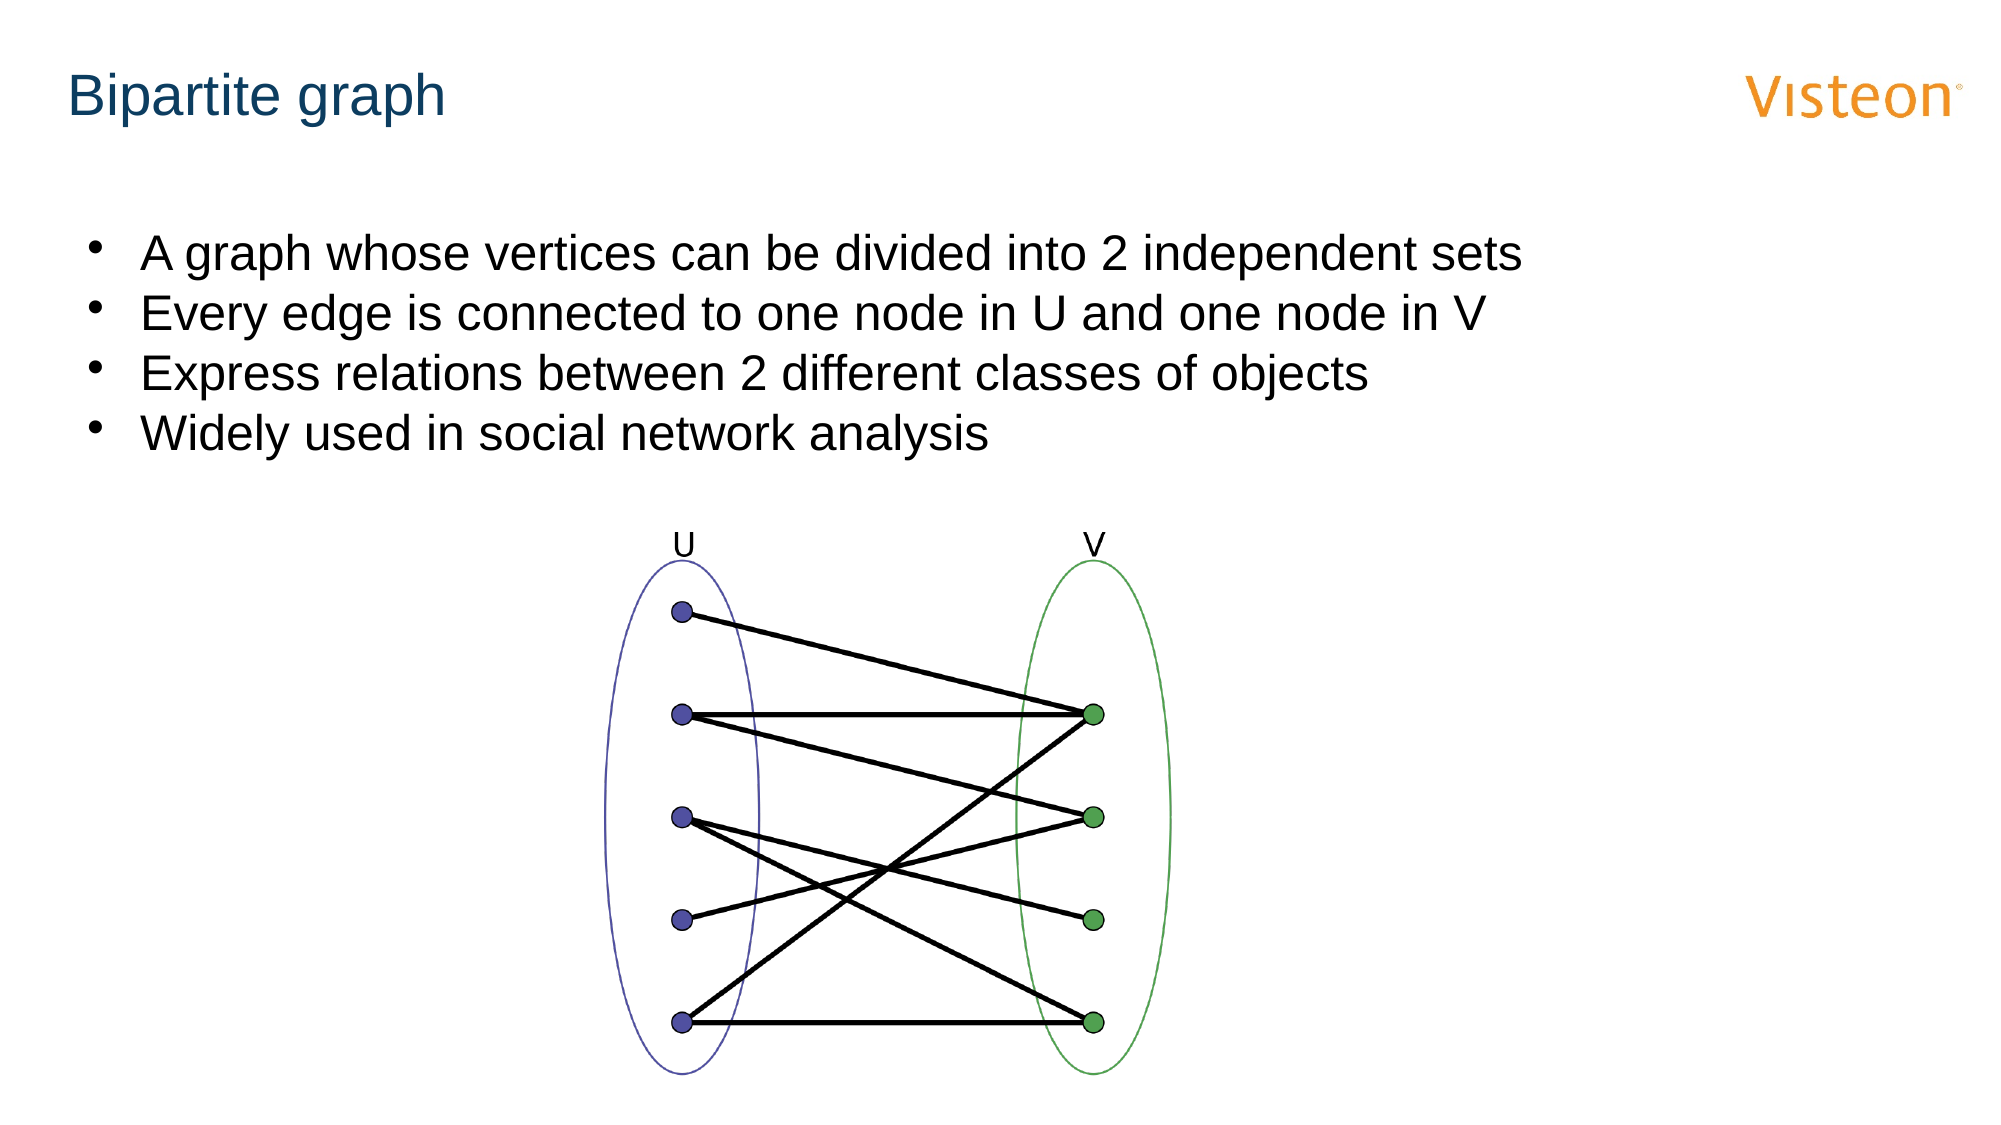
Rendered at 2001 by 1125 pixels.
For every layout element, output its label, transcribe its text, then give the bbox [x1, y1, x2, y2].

text_box A graph whose vertices can be divided into 2 independent sets Every edge is connected to one node in U and one node in V Express relations between 2 different classes of objects Widely used in social network analysis [61, 212, 1864, 1001]
text_box Bipartite graph [60, 30, 1715, 163]
picture [579, 509, 1196, 1125]
picture [1738, 64, 1969, 129]
